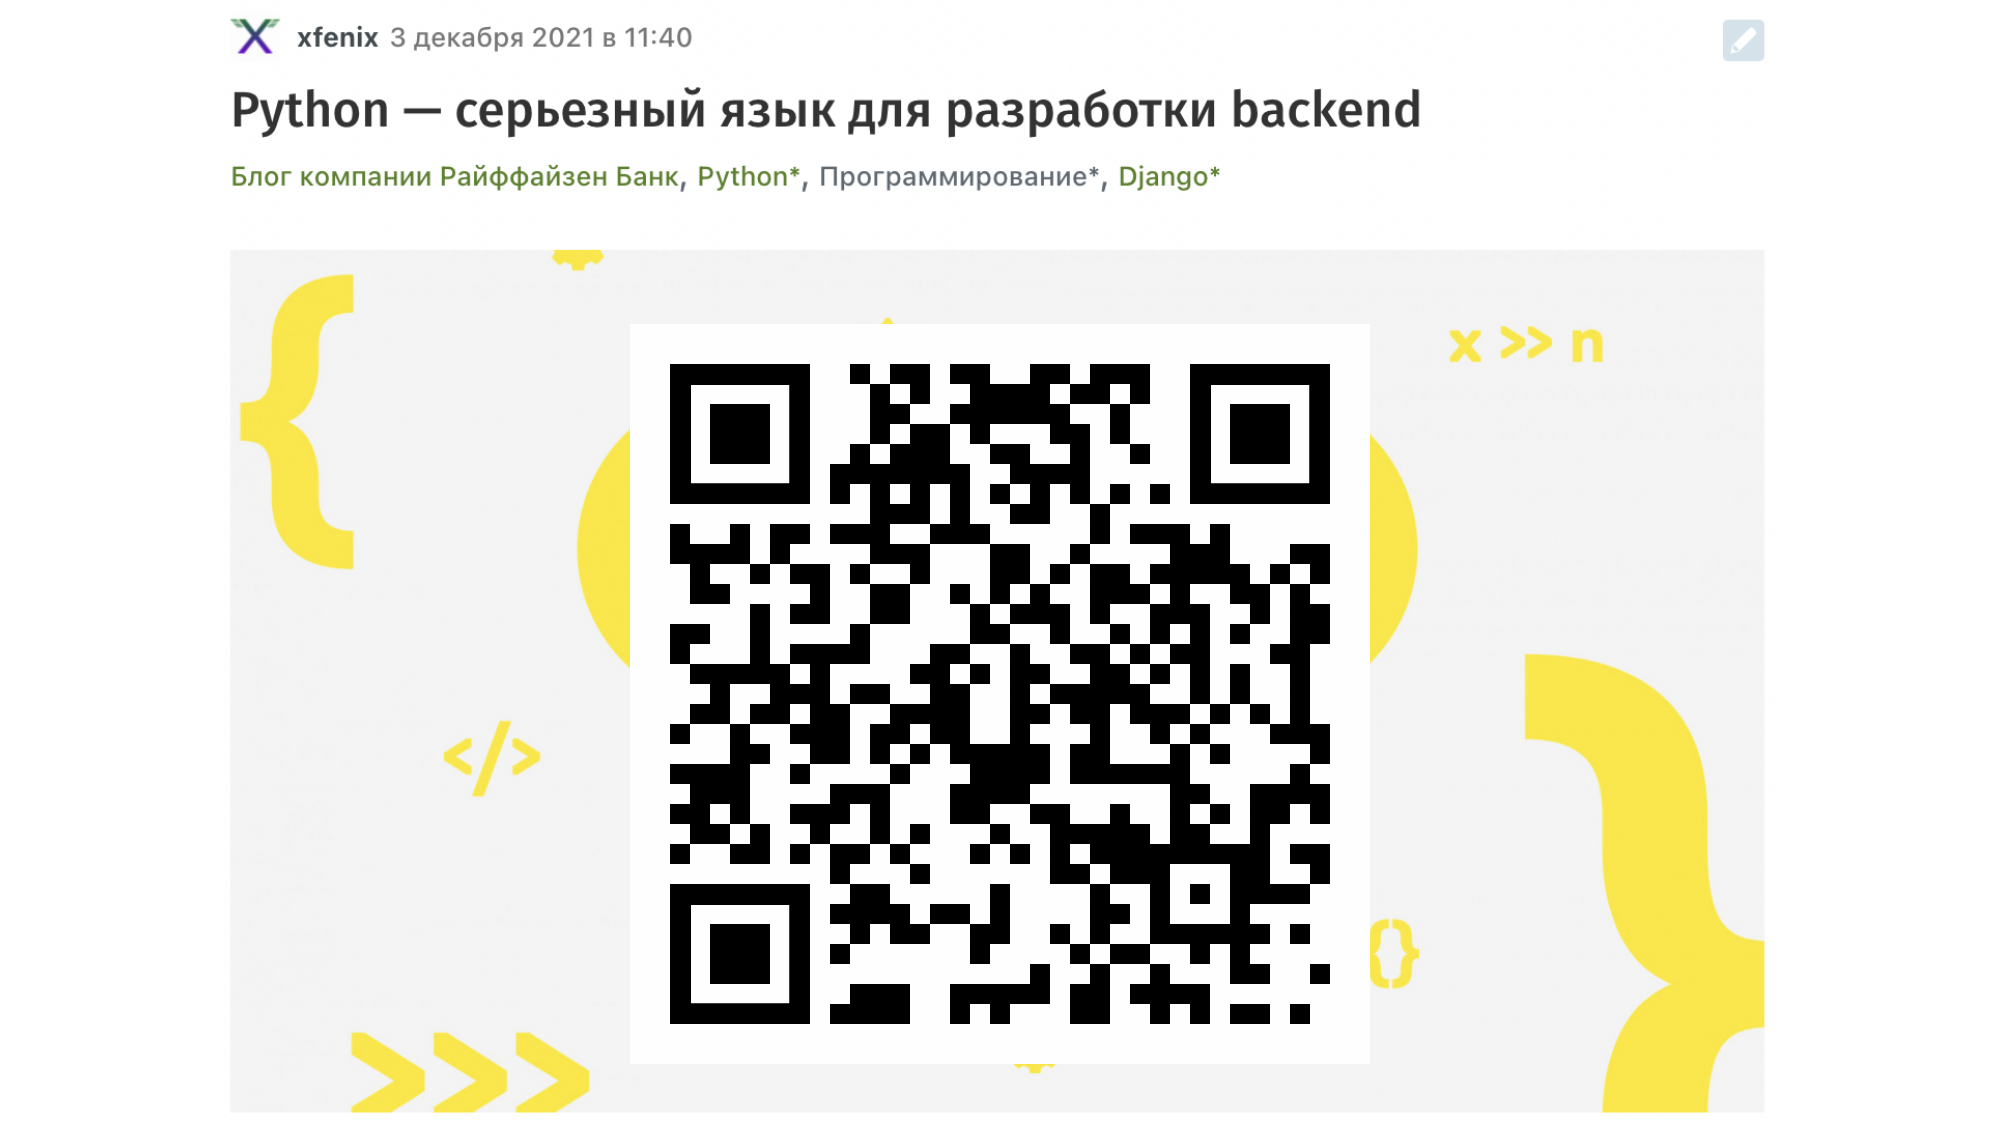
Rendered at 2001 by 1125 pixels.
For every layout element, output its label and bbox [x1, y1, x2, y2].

picture [218, 0, 1781, 1125]
